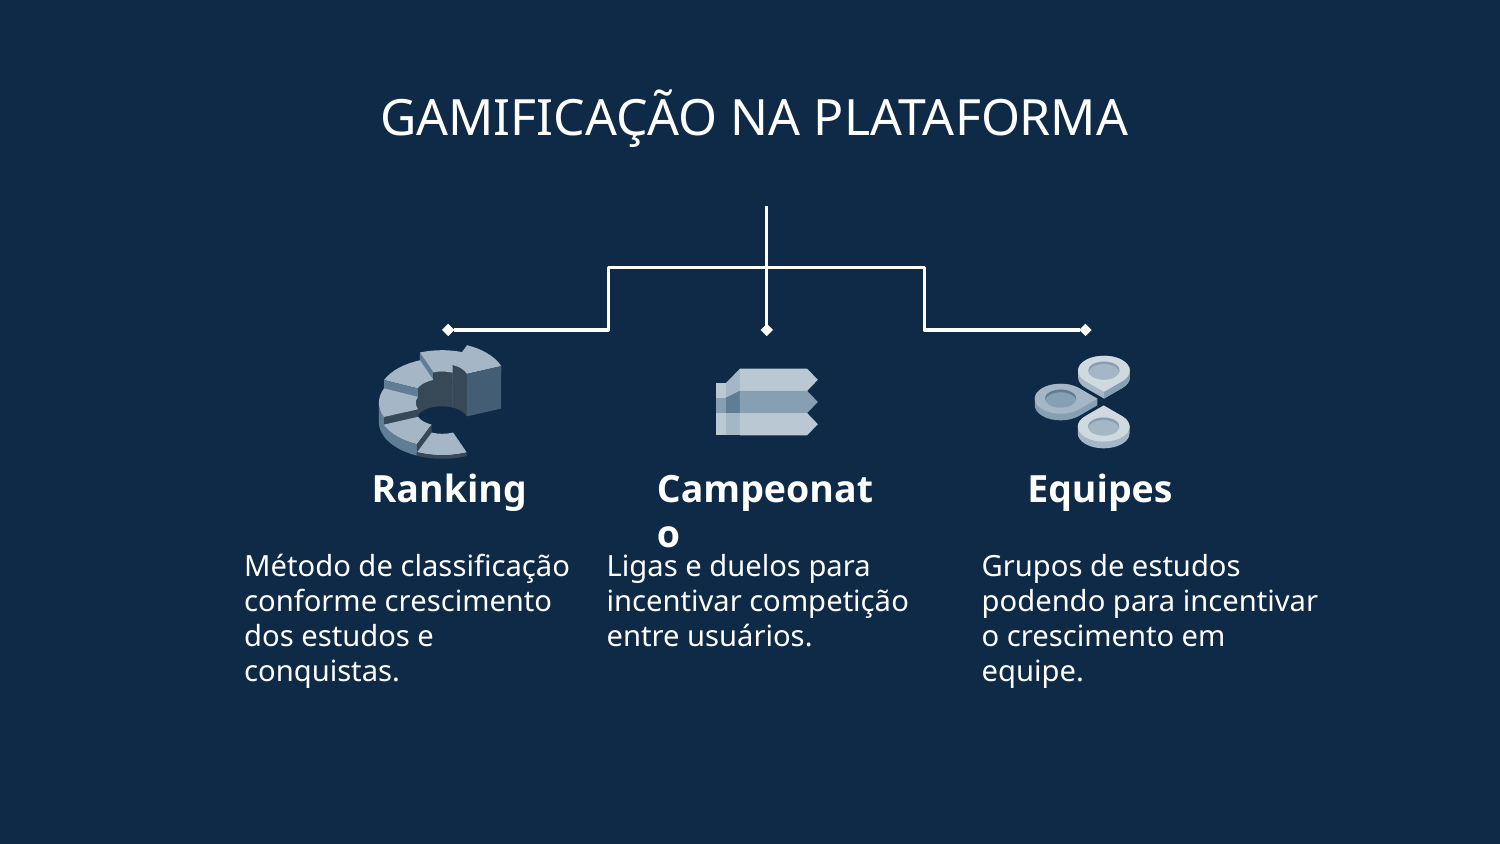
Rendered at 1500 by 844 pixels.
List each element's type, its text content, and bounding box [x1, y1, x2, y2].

title GAMIFICAÇÃO NA PLATAFORMA [75, 70, 1434, 166]
text_box Campeonato [641, 449, 900, 494]
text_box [376, 344, 502, 459]
text_box Ranking [356, 449, 597, 494]
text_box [1032, 355, 1133, 449]
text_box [715, 368, 819, 436]
text_box Ligas e duelos para incentivar competição entre usuários. [591, 531, 966, 656]
text_box Equipes [1012, 449, 1227, 517]
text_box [447, 205, 1086, 331]
text_box Método de classificação conforme crescimento dos estudos e conquistas. [229, 531, 591, 656]
text_box Grupos de estudos podendo para incentivar o crescimento em equipe. [966, 531, 1341, 683]
